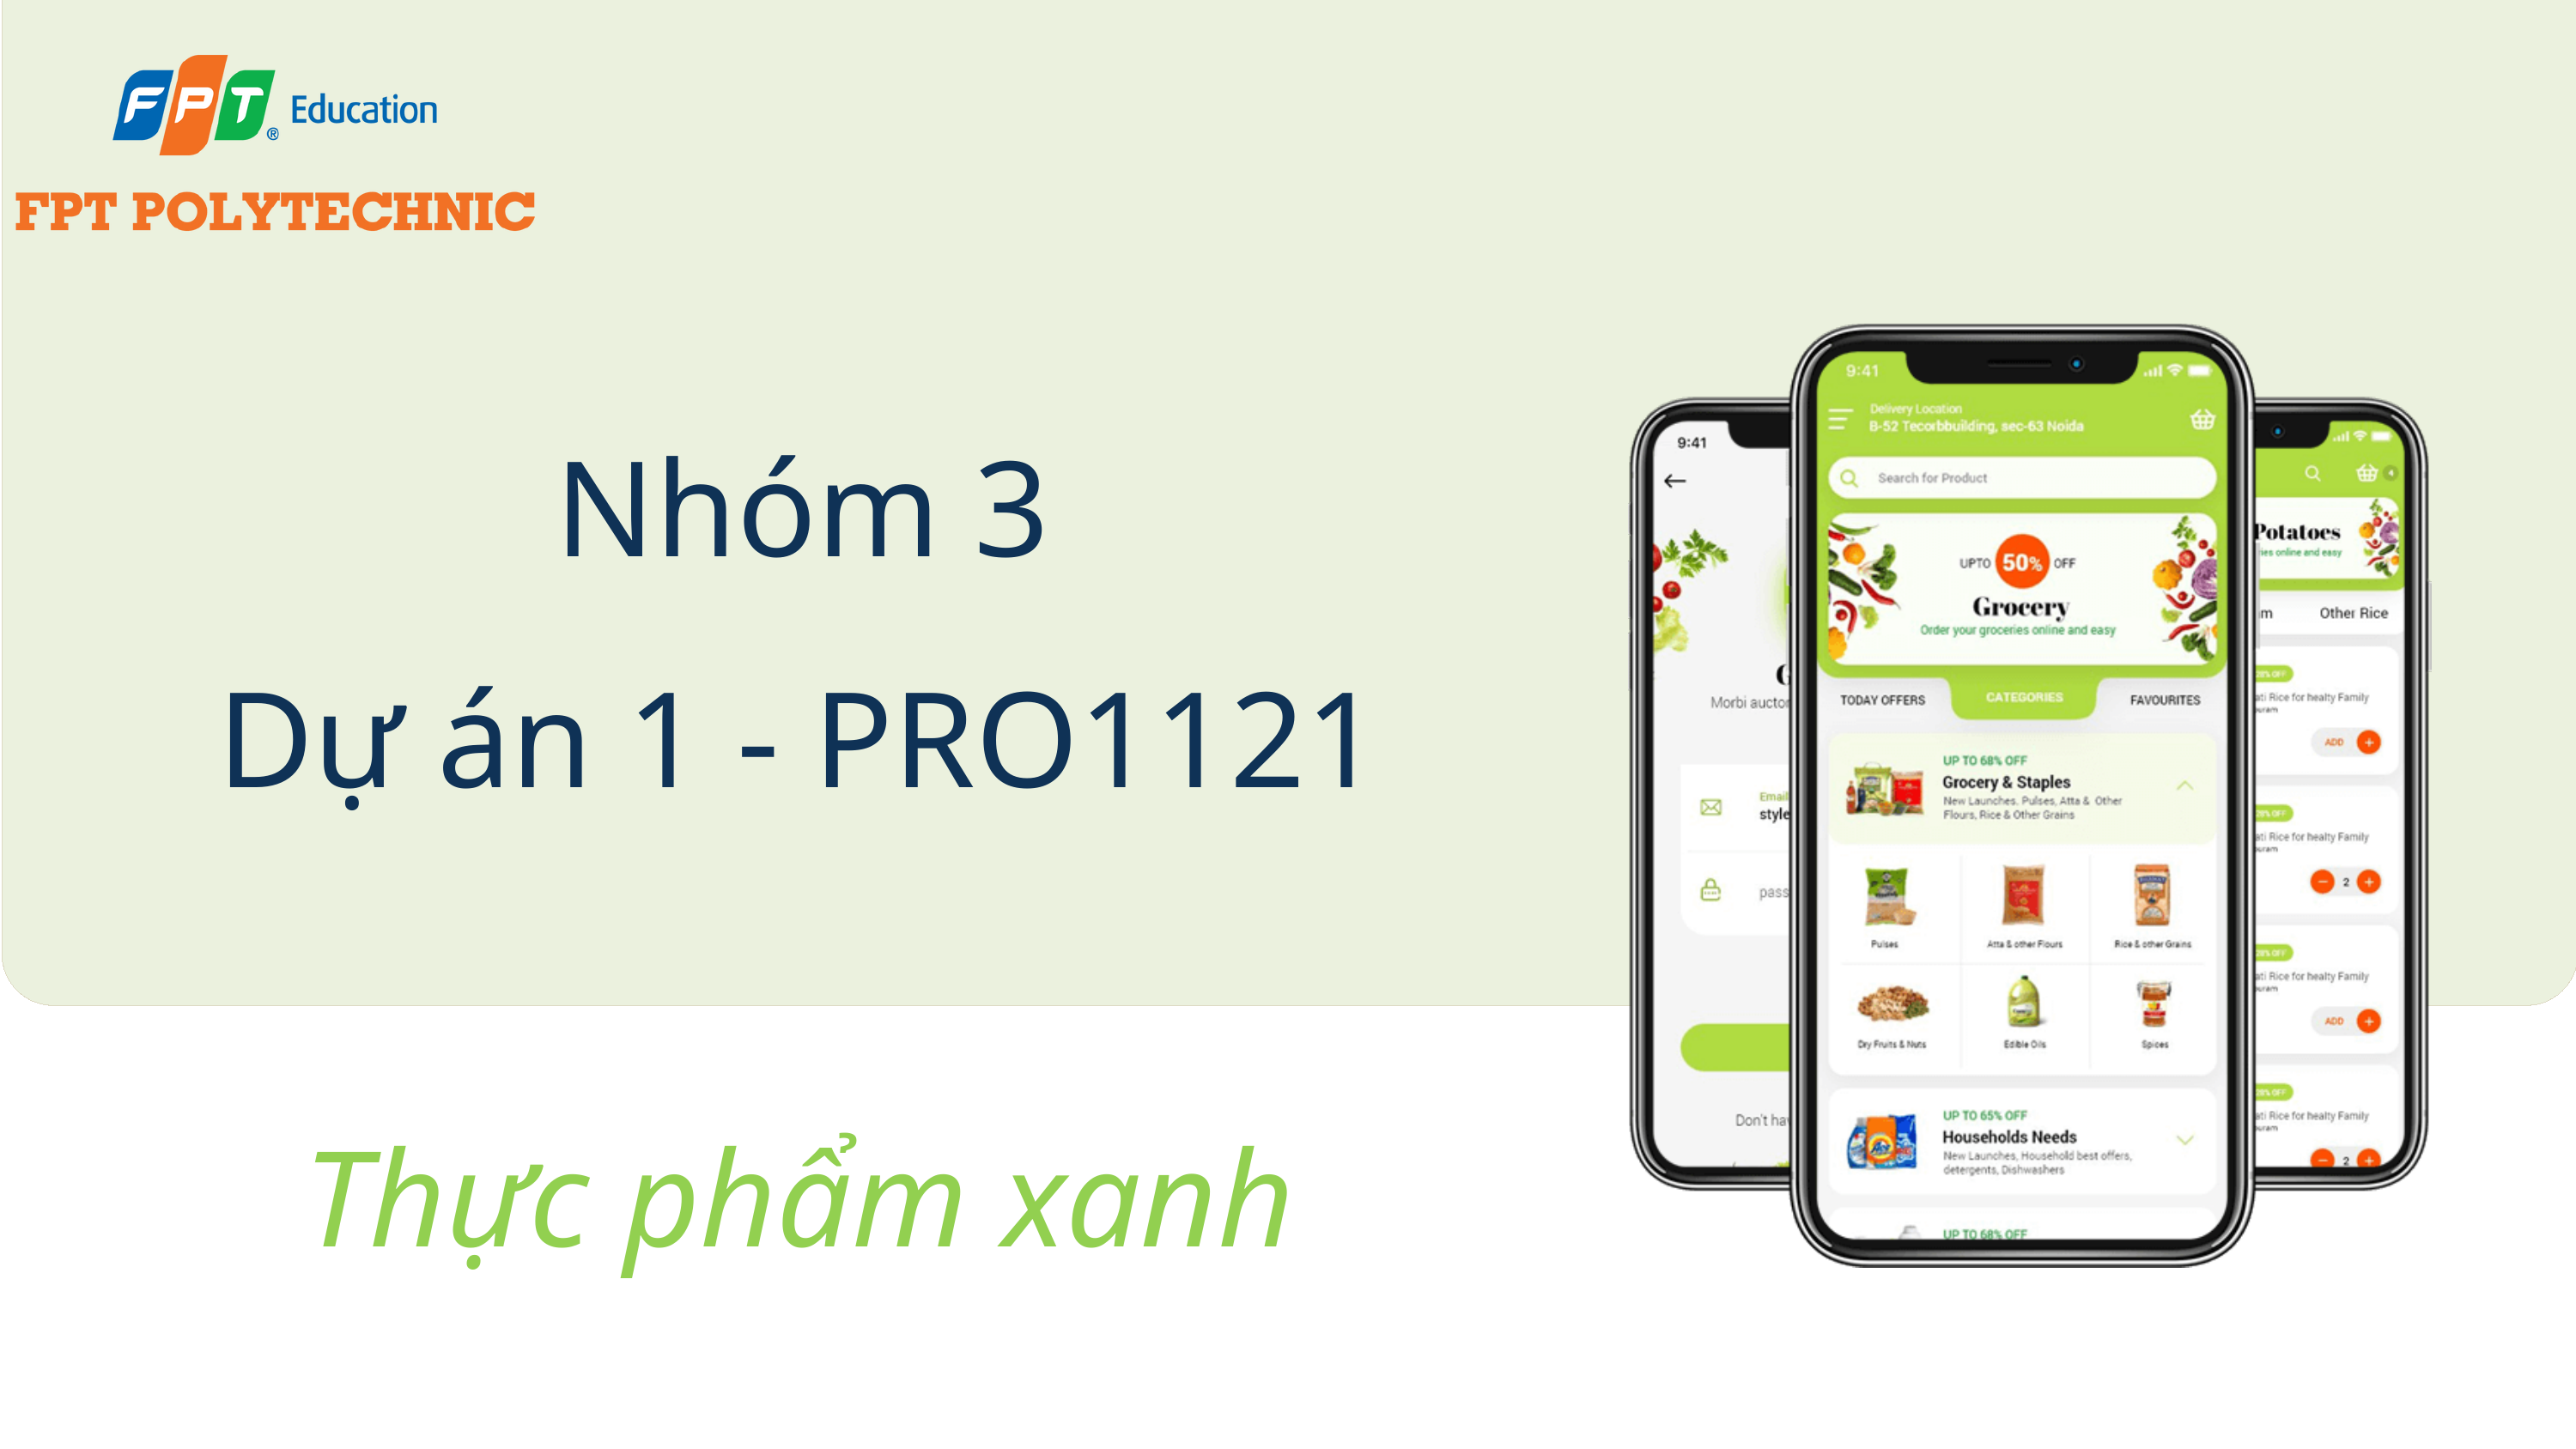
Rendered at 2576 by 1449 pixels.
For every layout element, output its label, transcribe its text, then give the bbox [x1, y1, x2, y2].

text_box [1, 0, 2576, 1006]
picture [1628, 324, 2432, 1269]
picture [0, 40, 556, 250]
text_box Thực phẩm xanh [303, 1088, 1309, 1274]
